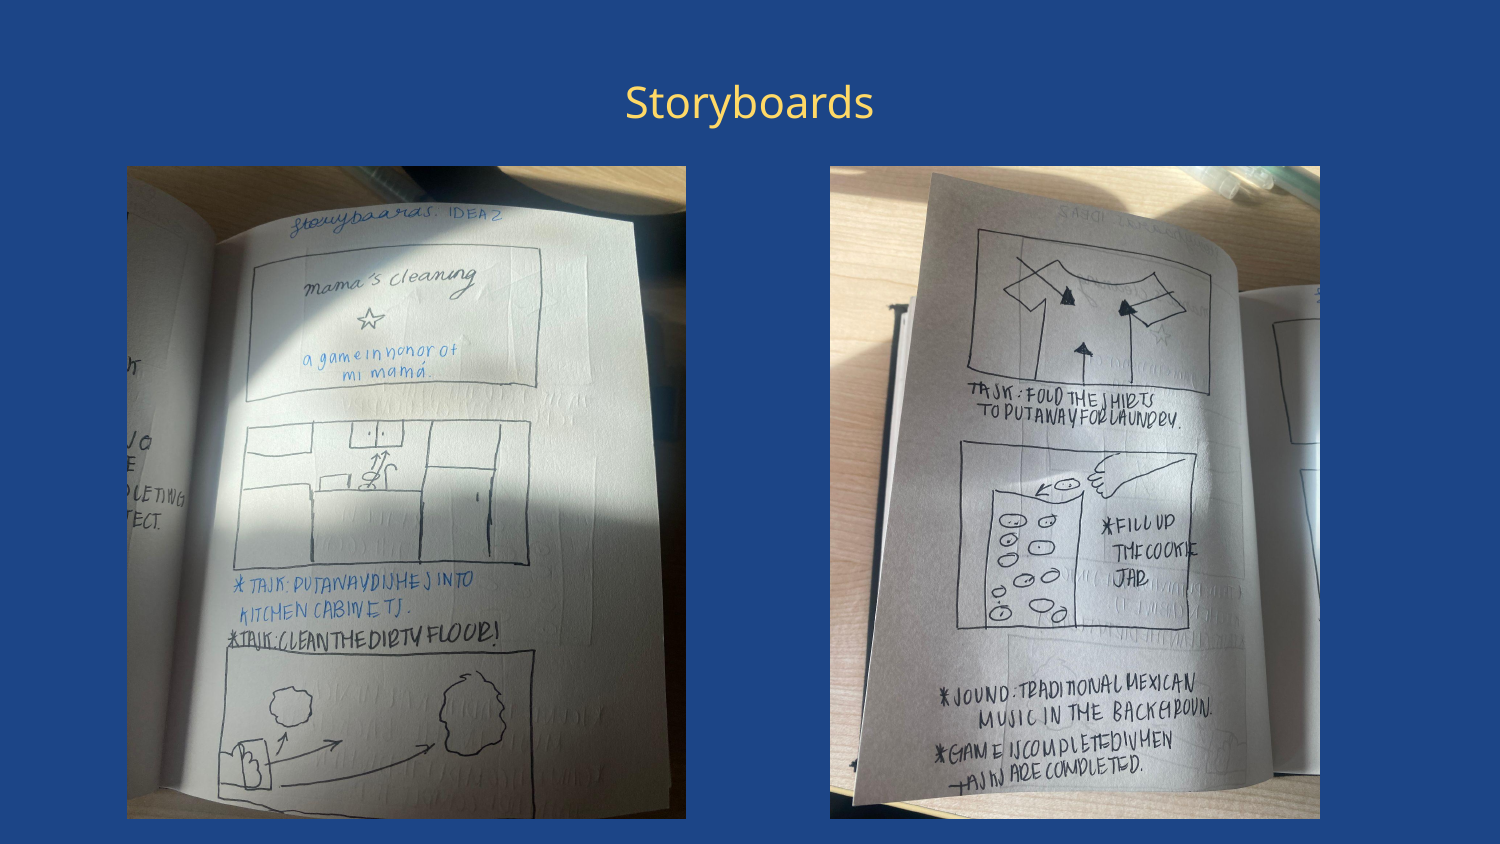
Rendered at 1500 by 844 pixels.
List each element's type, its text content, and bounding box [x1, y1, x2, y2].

picture [830, 166, 1320, 819]
picture [127, 166, 686, 819]
title Storyboards [51, 48, 1449, 142]
